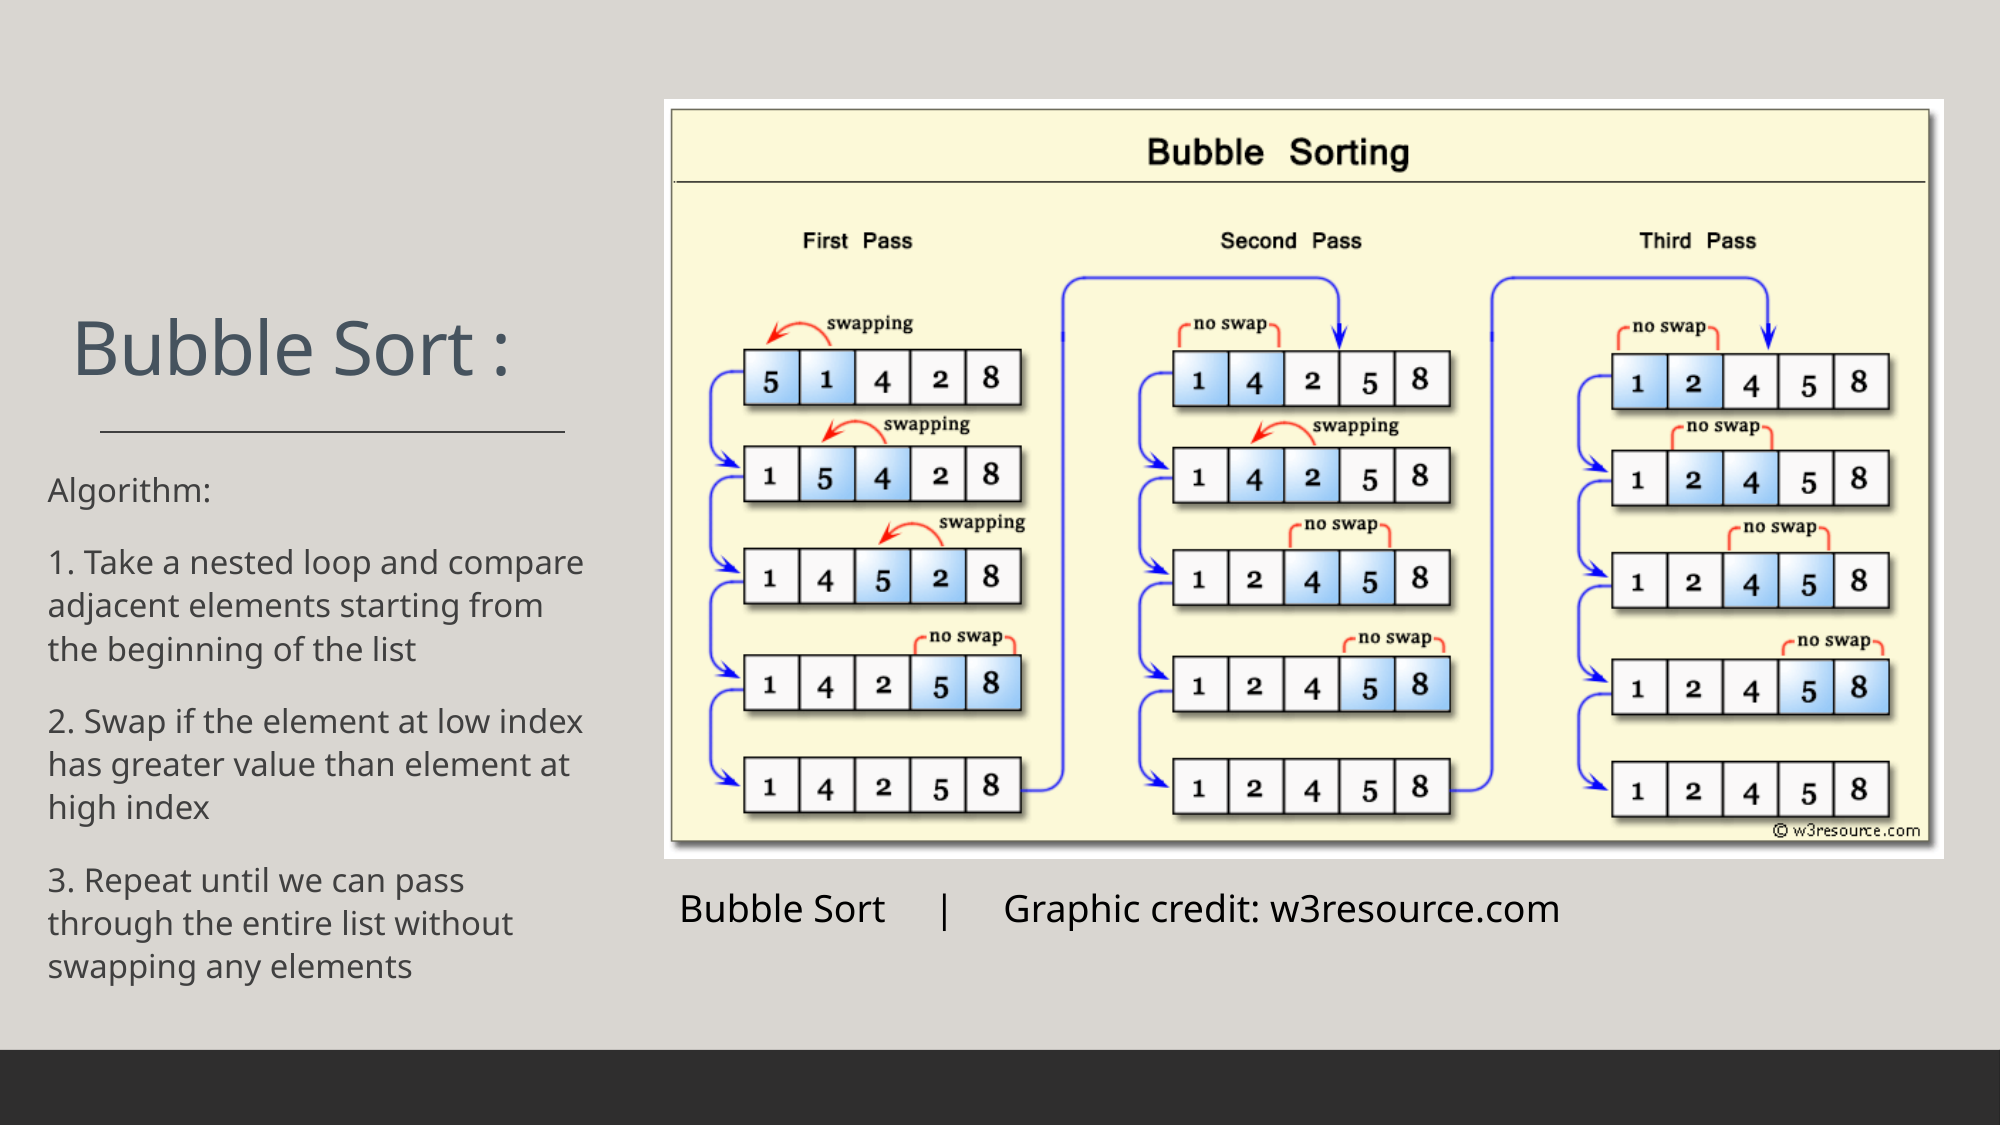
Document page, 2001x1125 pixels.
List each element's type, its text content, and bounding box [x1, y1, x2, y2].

text_box [0, 1049, 2000, 1125]
text_box [0, 0, 2000, 1049]
title Bubble Sort : [56, 248, 566, 458]
list Algorithm: 1. Take a nested loop and compare adjacent elements starting from the beginning of the list 2. Swap if the element at low index has greater value than element at high index 3. Repeat until we can pass through the entire list without swapping any elements [32, 458, 587, 1002]
picture [663, 99, 1944, 860]
text_box Bubble Sort | Graphic credit: w3resource.com [664, 877, 1865, 938]
